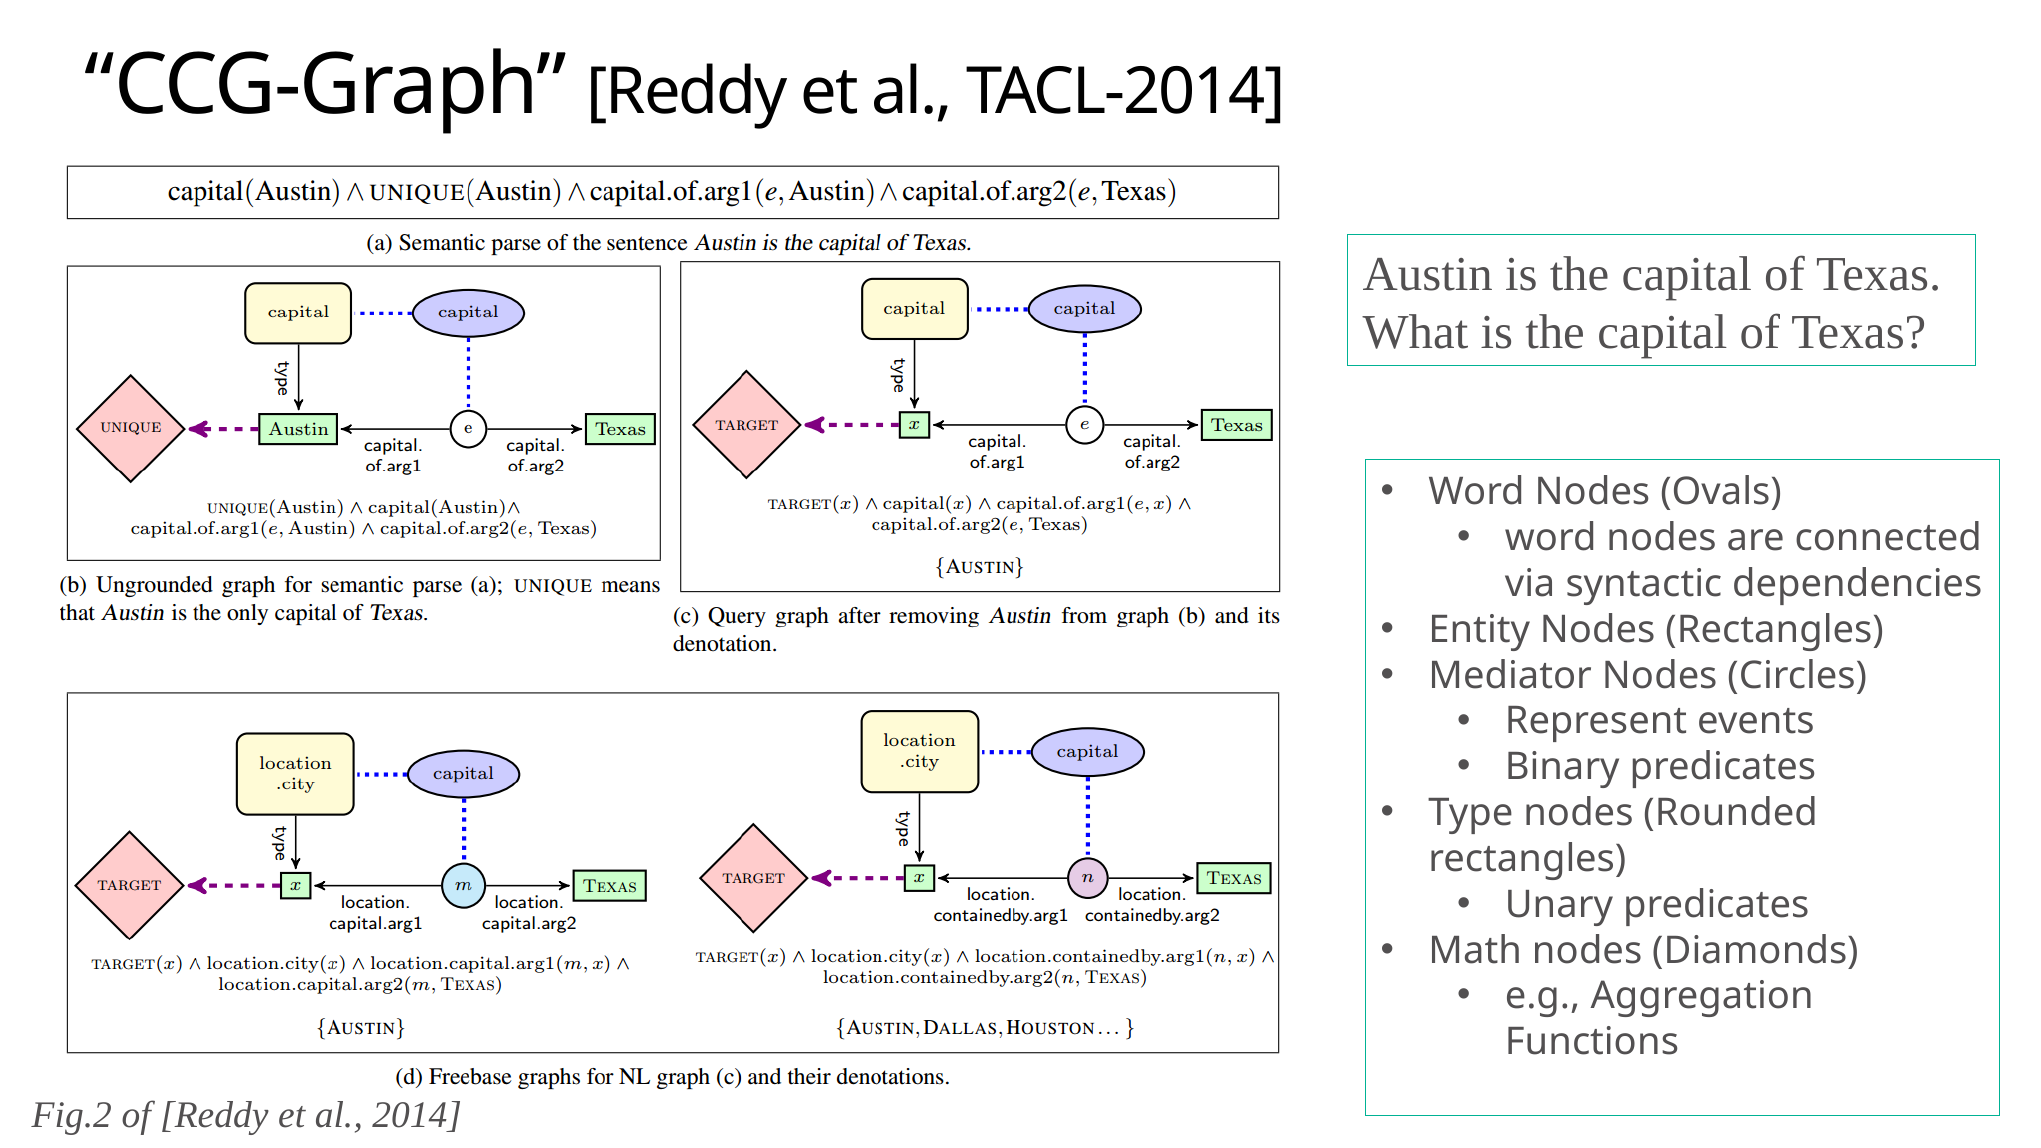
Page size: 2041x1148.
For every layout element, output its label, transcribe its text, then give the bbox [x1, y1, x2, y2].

text_box Austin is the capital of Texas. What is the capital of Texas? [1347, 234, 1976, 366]
title “CCG-Graph” [Reddy et al., TACL-2014] [60, 24, 1820, 147]
text_box Fig.2 of [Reddy et al., 2014] [1, 1074, 493, 1148]
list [59, 159, 1286, 1094]
text_box Word Nodes (Ovals) word nodes are connected via syntactic dependencies Entity Nodes (Rectangles) Mediator Nodes (Circles) Represent events Binary predicates Type nodes (Rounded rectangles) Unary predicates Math nodes (Diamonds) e.g., Aggregation Functions [1365, 459, 2000, 1116]
